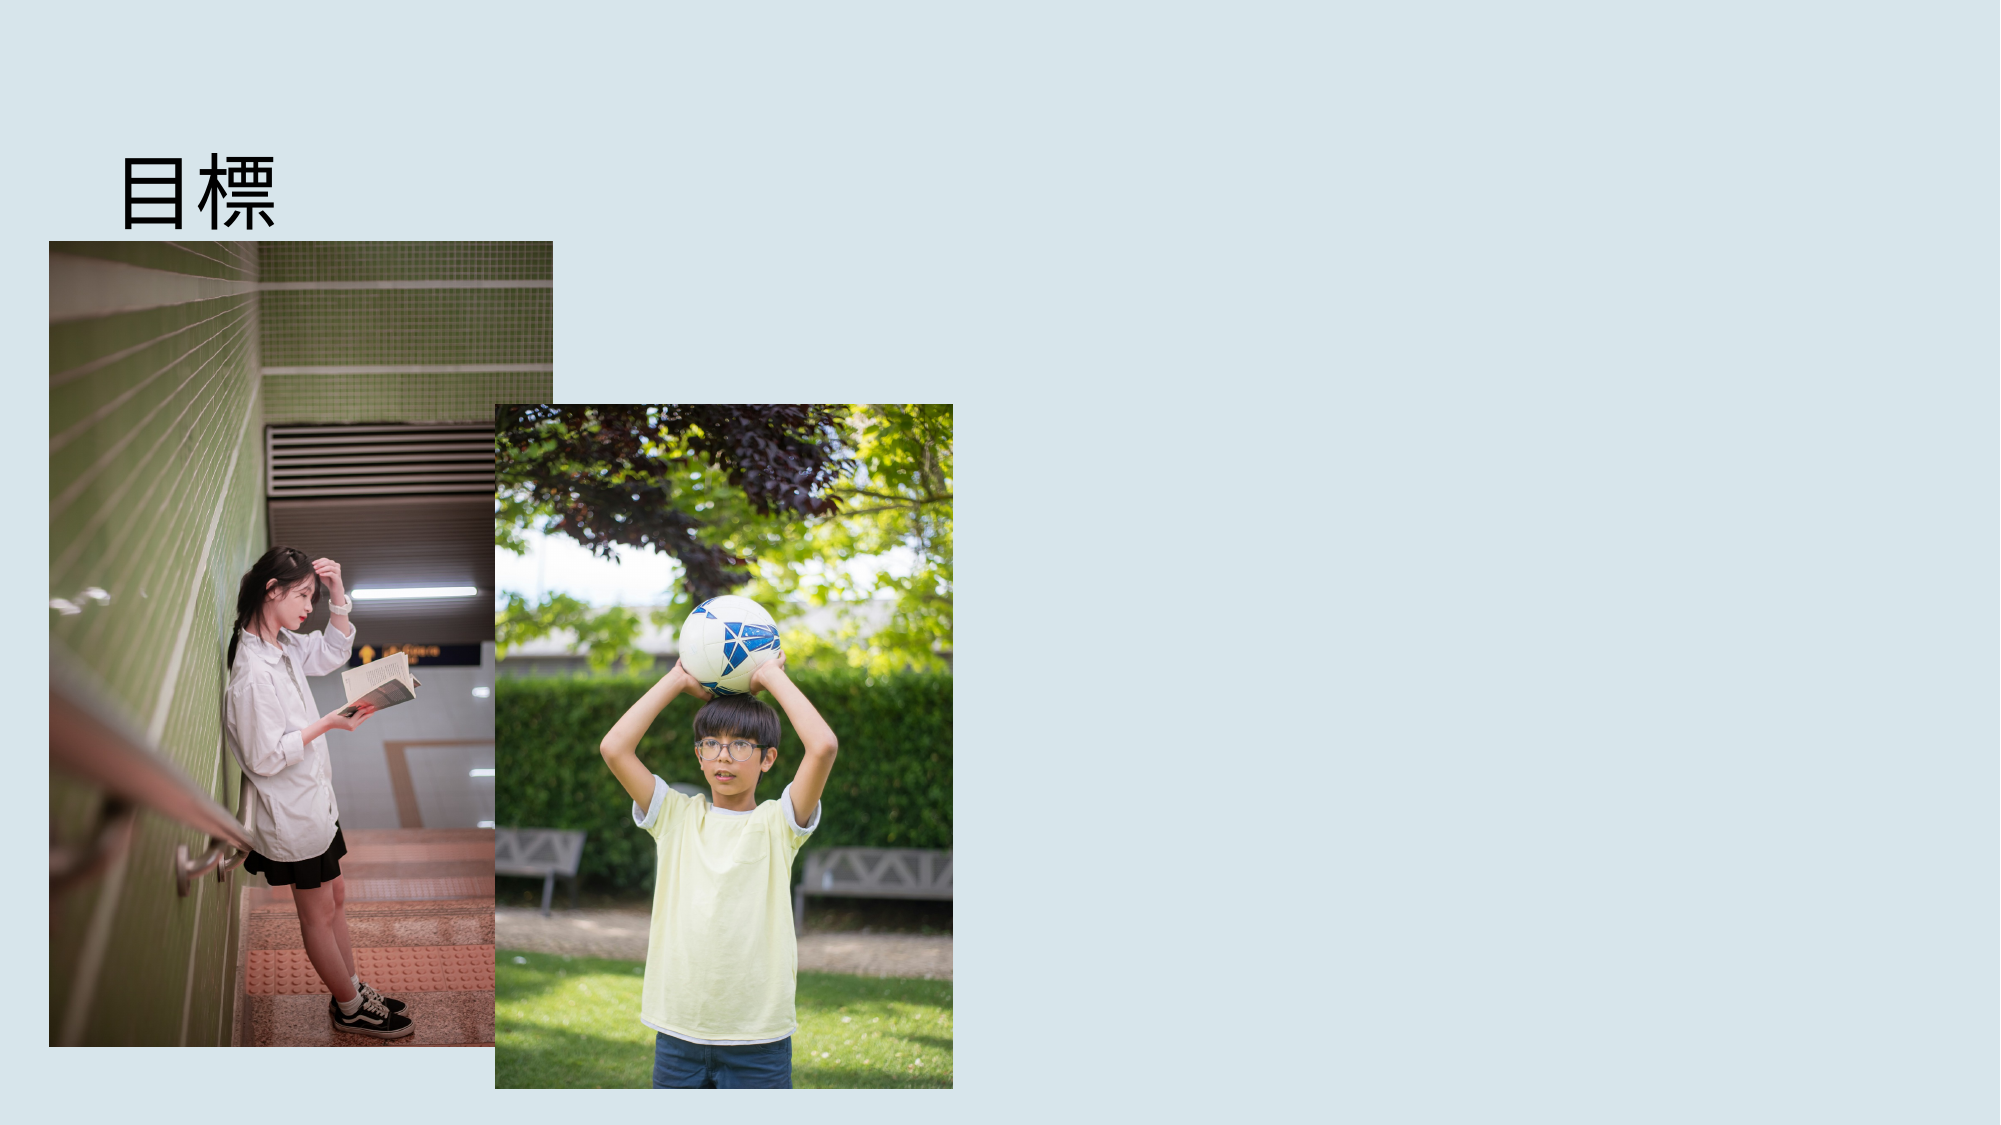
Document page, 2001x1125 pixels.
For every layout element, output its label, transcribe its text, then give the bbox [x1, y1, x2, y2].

picture [49, 240, 953, 1090]
text_box 目標 [112, 99, 797, 240]
